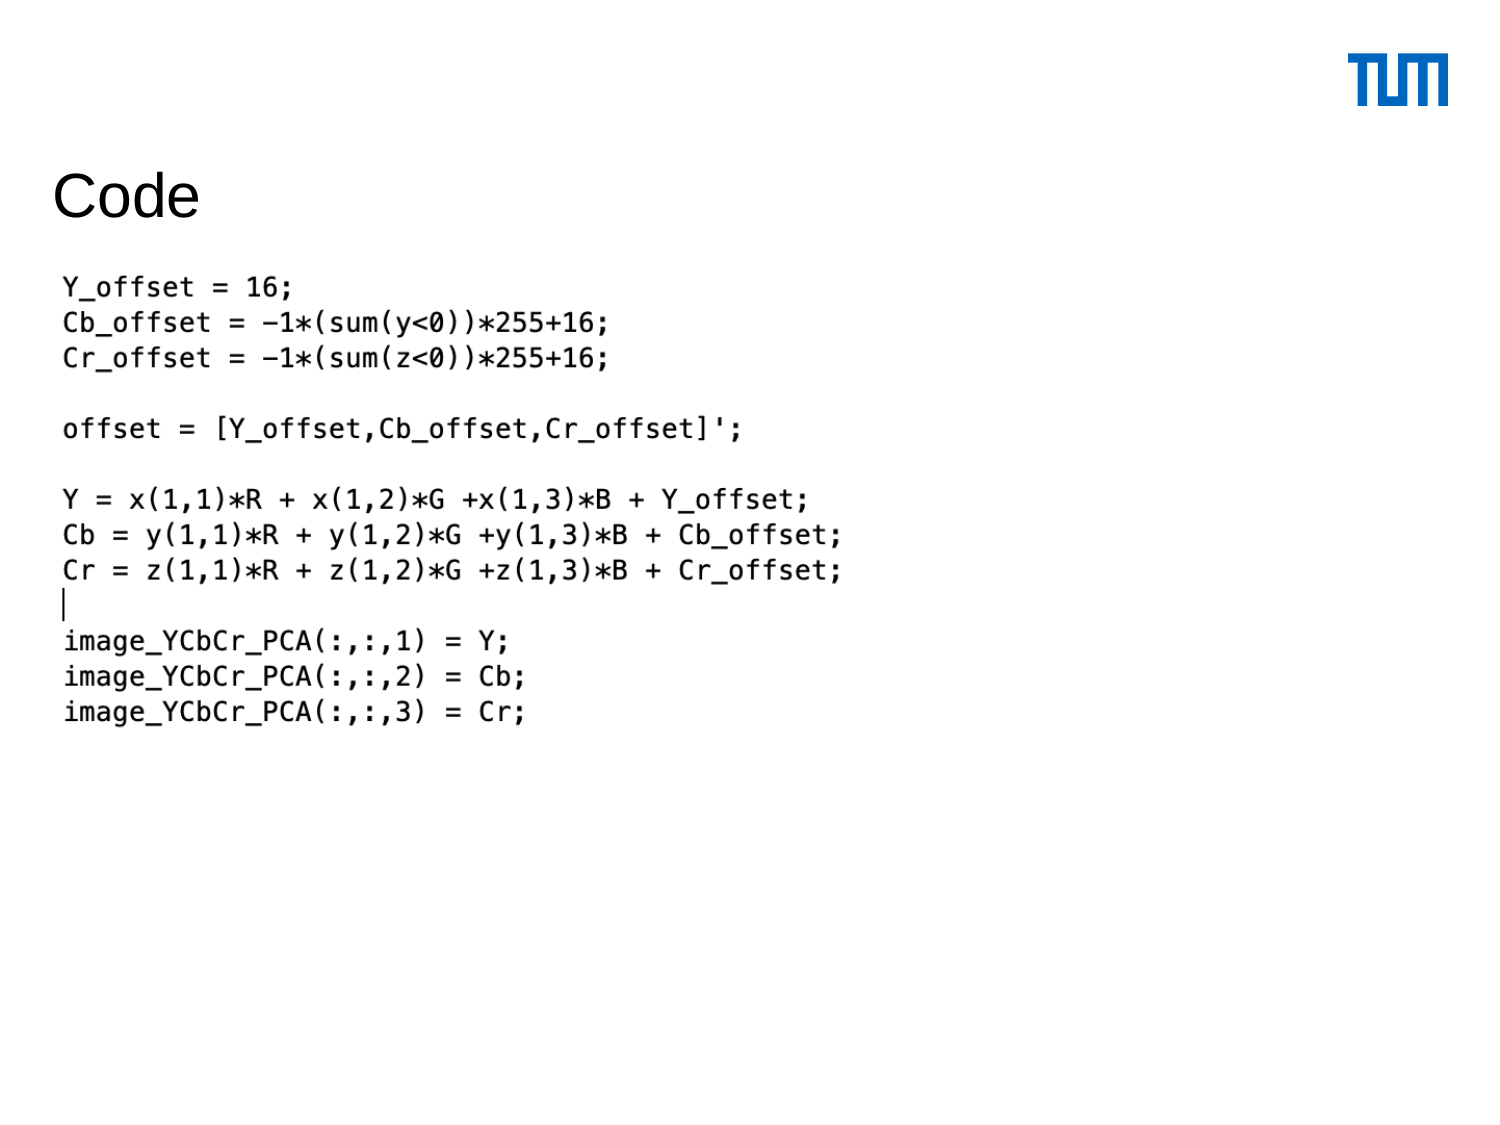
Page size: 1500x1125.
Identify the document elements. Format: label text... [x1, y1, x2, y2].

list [52, 256, 882, 744]
title Code [52, 162, 1449, 231]
